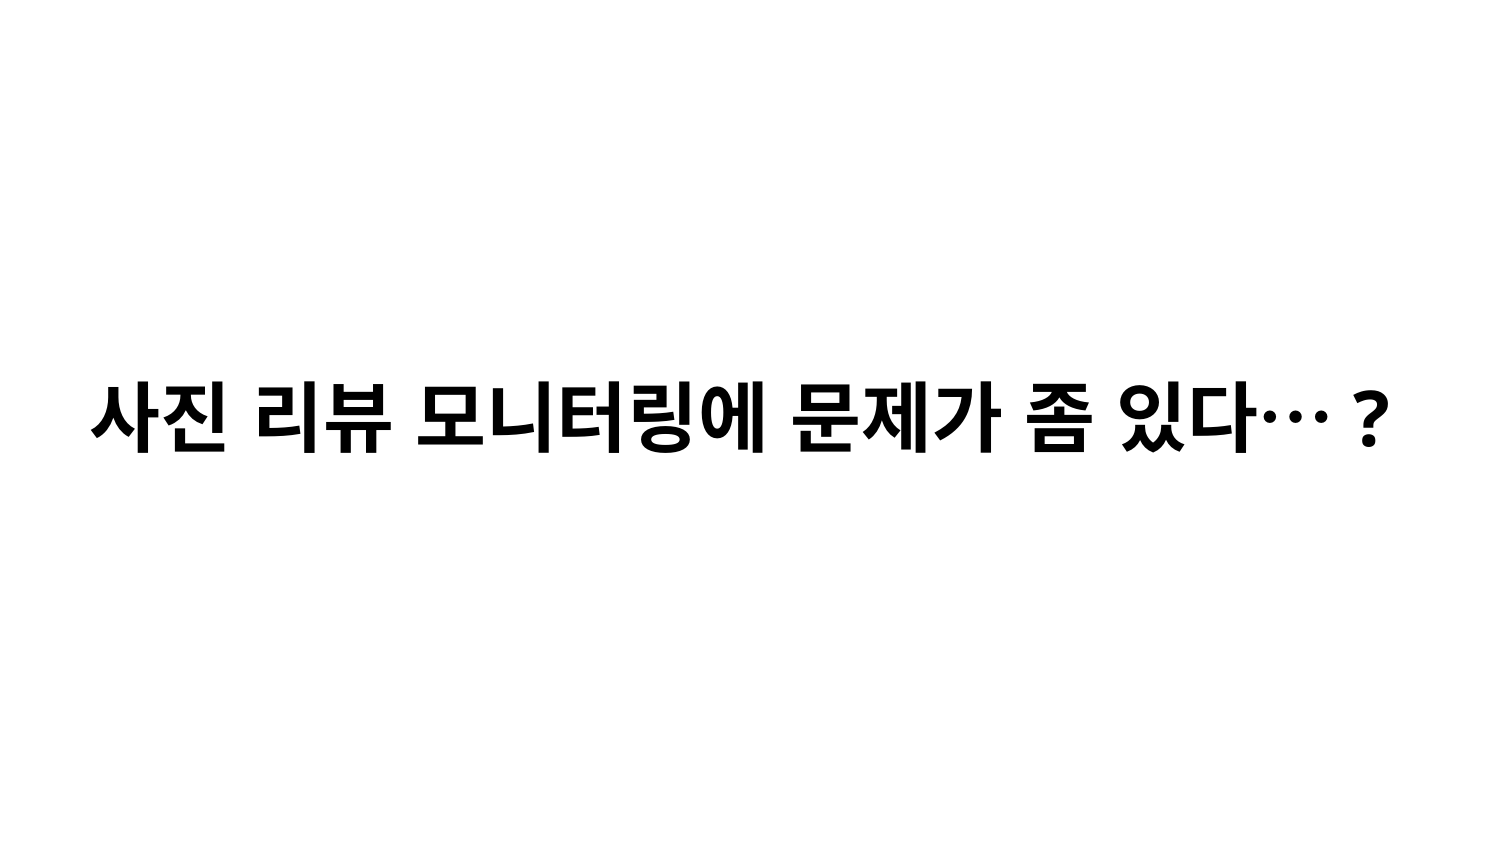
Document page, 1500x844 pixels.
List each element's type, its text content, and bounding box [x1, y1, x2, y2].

title 사진 리뷰 모니터링에 문제가 좀 있다…? [51, 139, 1449, 477]
